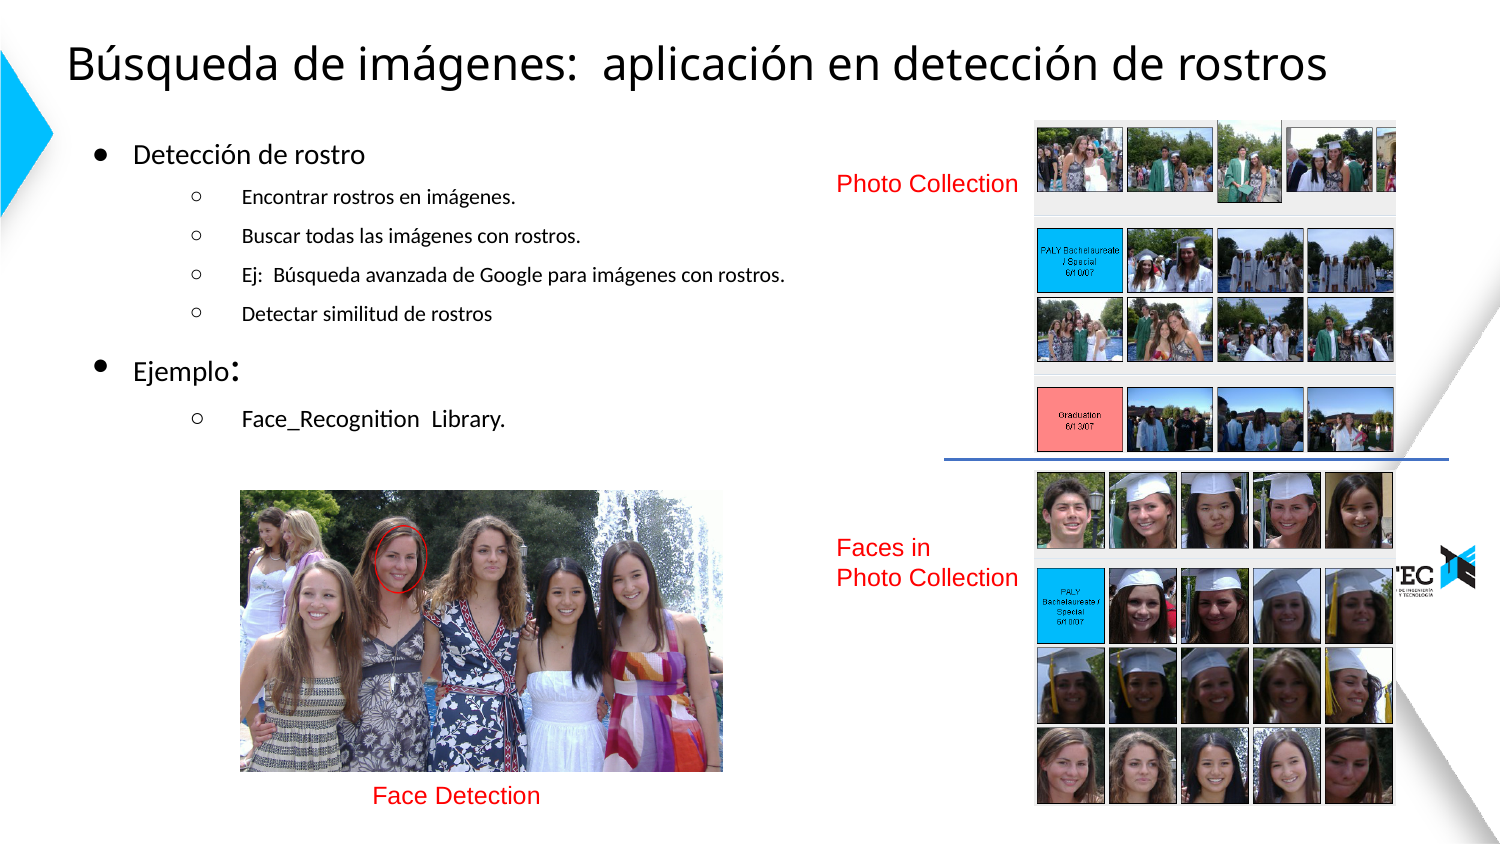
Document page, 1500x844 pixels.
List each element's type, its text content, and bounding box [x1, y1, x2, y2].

picture [0, 0, 1500, 844]
list Detección de rostro Encontrar rostros en imágenes. Buscar todas las imágenes con rostros. Ej: Búsqueda avanzada de Google para imágenes con rostros. Detectar similitud de rostros Ejemplo: Face_Recognition Library. [76, 120, 837, 468]
title Búsqueda de imágenes: aplicación en detección de rostros [51, 25, 1449, 130]
text_box Face Detection [296, 772, 617, 817]
text_box Faces in Photo Collection [821, 524, 1034, 599]
text_box Photo Collection [821, 160, 1034, 205]
